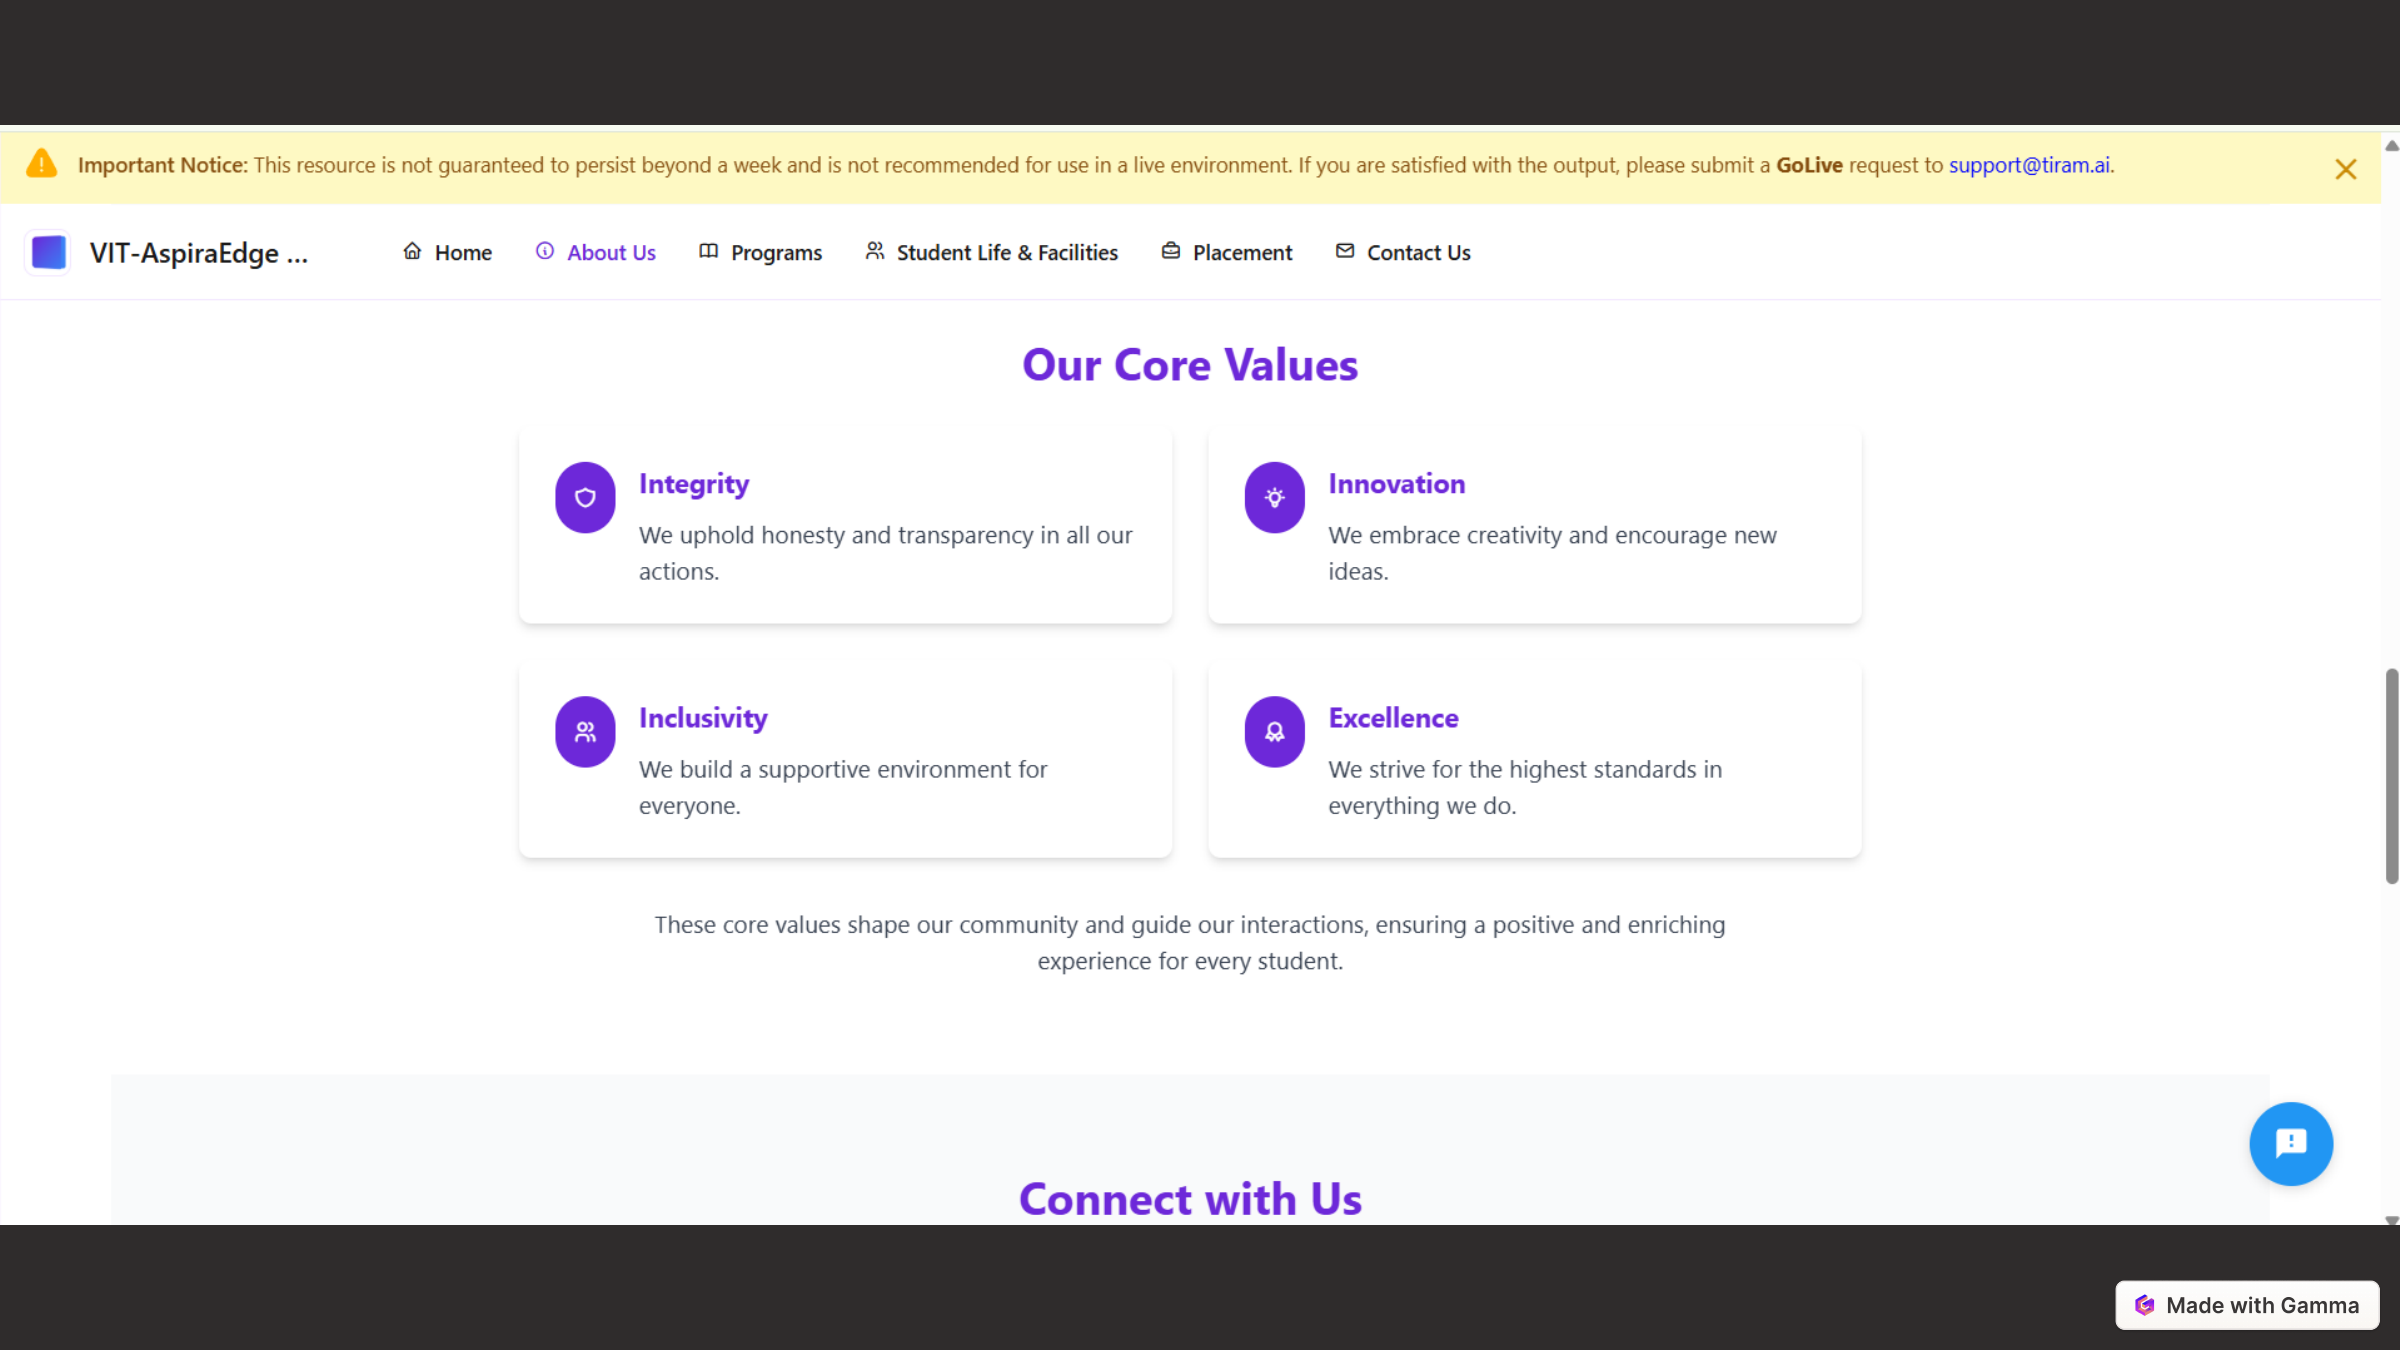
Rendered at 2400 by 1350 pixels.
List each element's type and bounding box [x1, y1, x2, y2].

picture [2106, 1271, 2389, 1339]
picture [0, 125, 2400, 1225]
